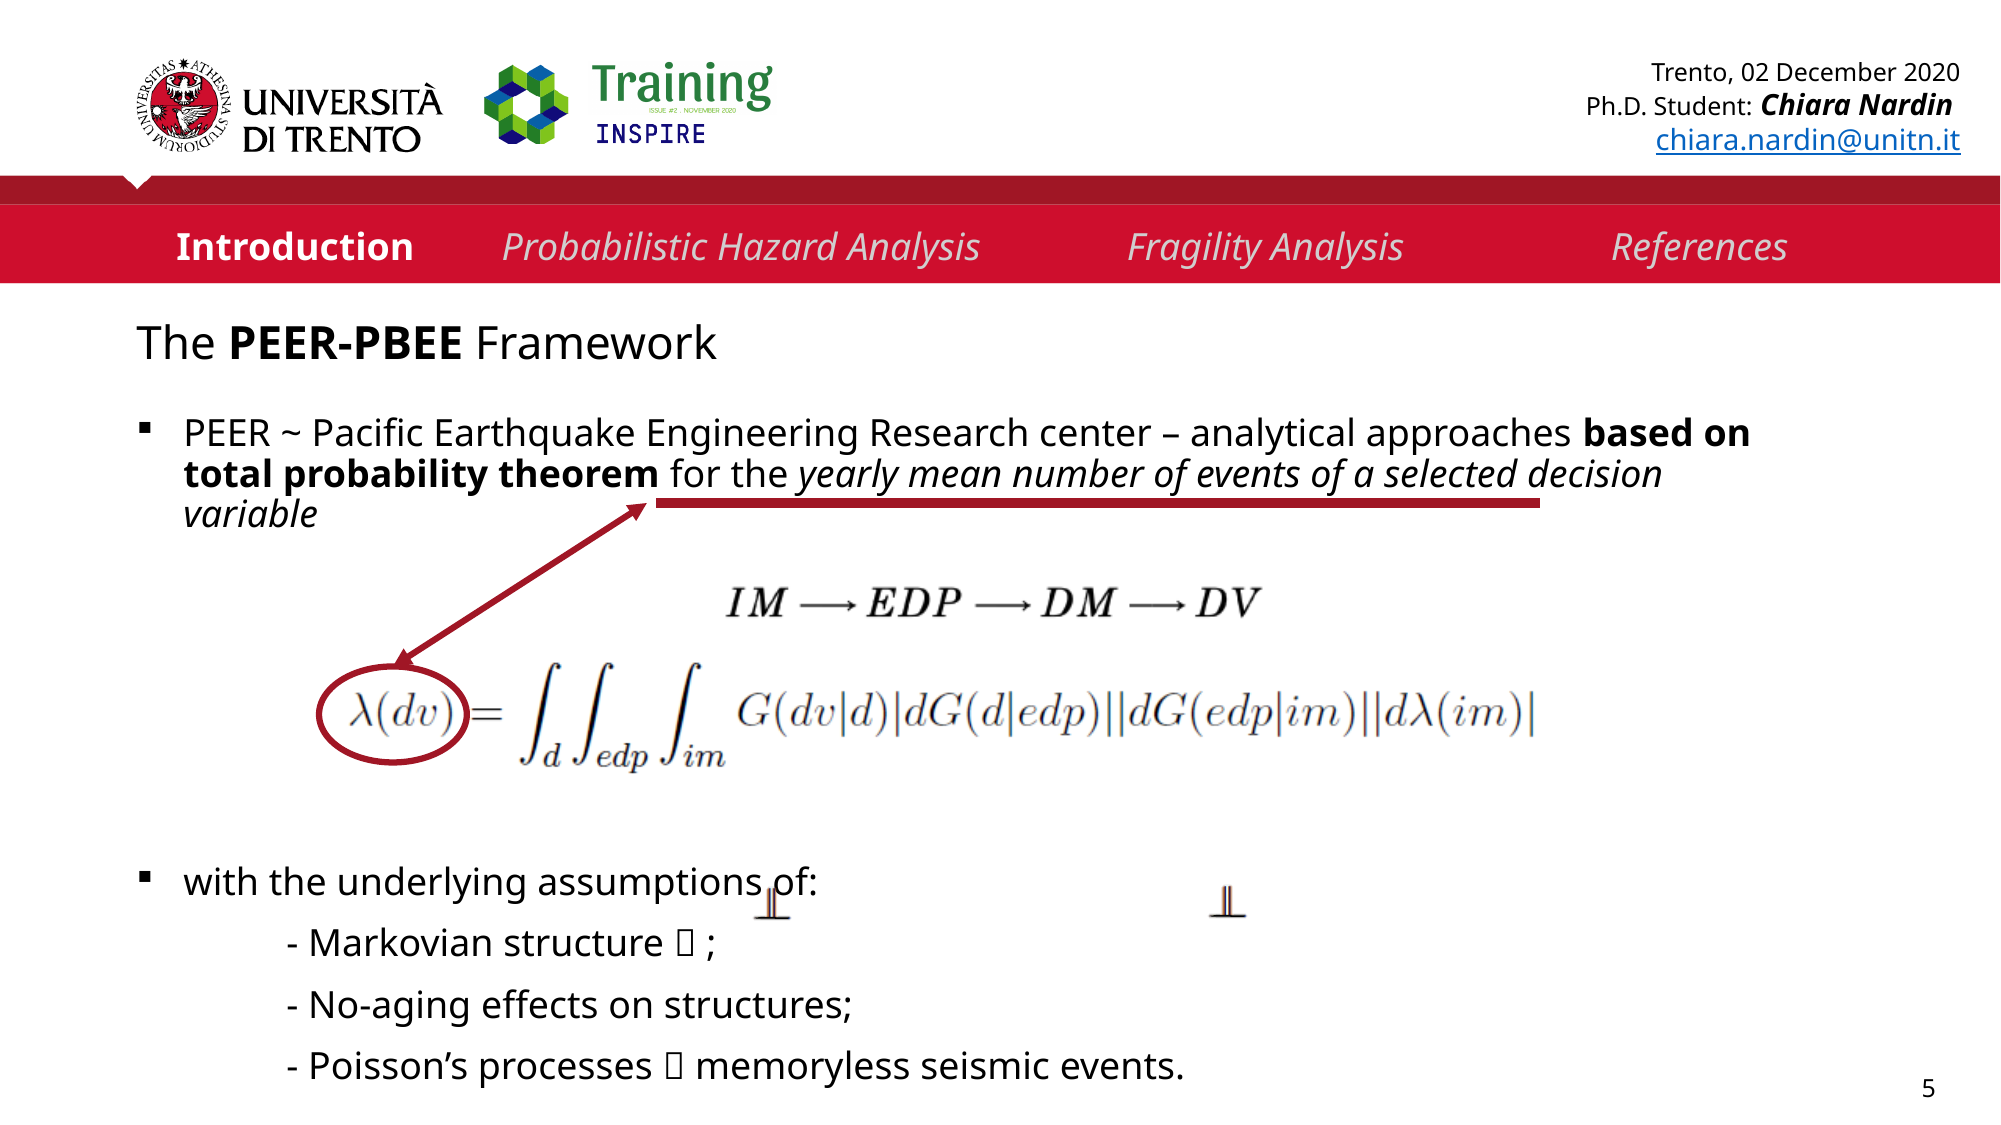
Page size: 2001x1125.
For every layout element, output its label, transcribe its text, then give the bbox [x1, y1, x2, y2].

table_header Probabilistic Hazard Analysis [470, 213, 1013, 279]
table_header References [1518, 213, 1881, 279]
list The PEER-PBEE Framework [121, 312, 1229, 383]
text_box Trento, 02 December 2020 Ph.D. Student: Chiara Nardin chiara.nardin@unitn.it [1401, 48, 1976, 169]
slide_number 5 [1857, 1065, 2000, 1125]
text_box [476, 61, 777, 163]
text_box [392, 502, 647, 667]
table_header Introduction [122, 213, 470, 279]
text_box [317, 679, 341, 750]
table_header Fragility Analysis [1013, 213, 1518, 279]
picture [0, 0, 2001, 1125]
